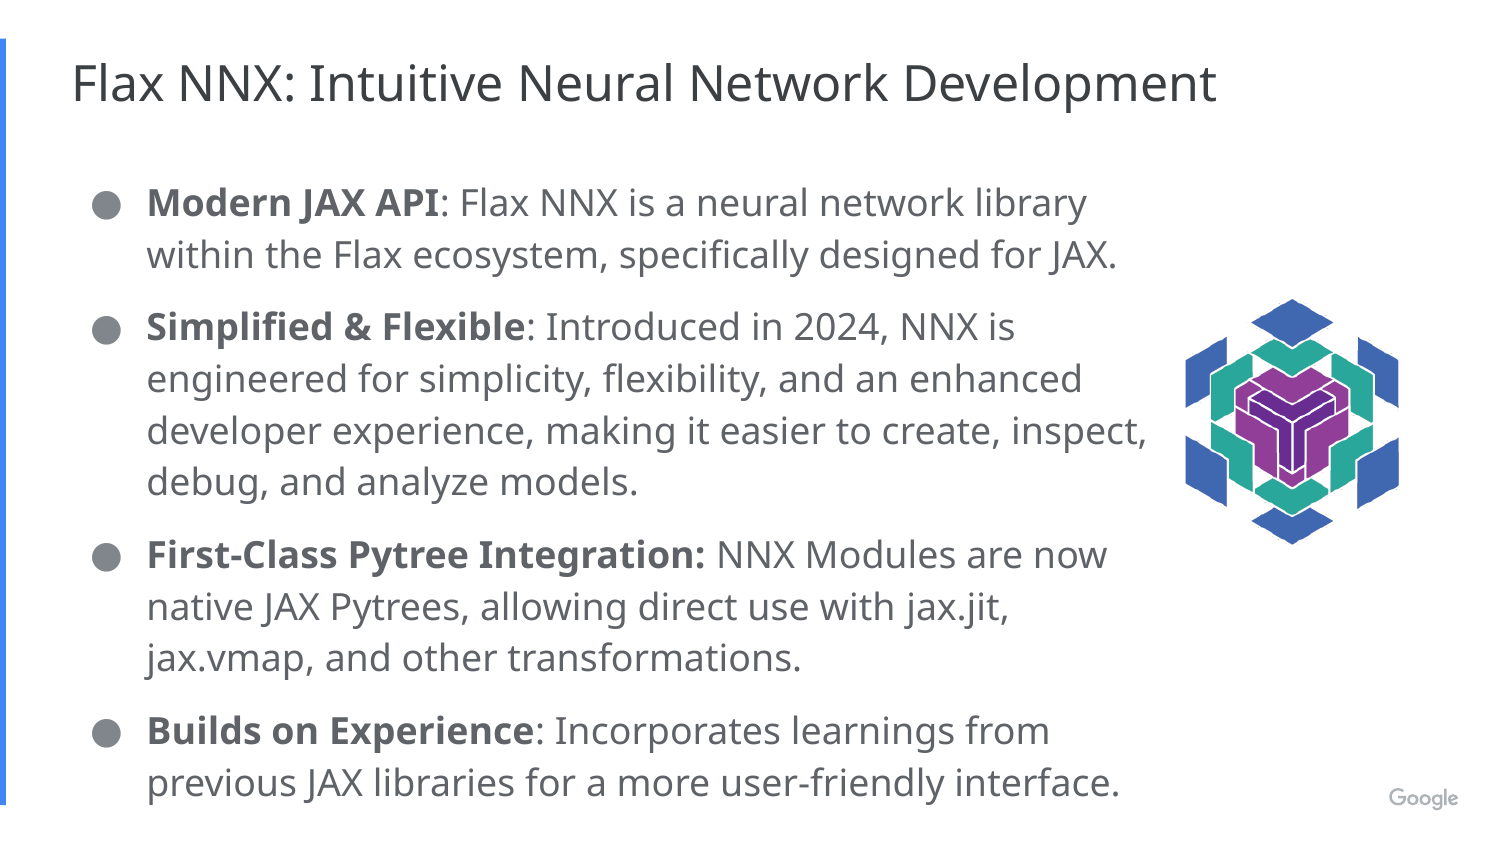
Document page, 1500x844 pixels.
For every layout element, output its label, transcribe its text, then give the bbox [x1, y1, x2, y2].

list Modern JAX API: Flax NNX is a neural network library within the Flax ecosystem, specifically designed for JAX. Simplified & Flexible: Introduced in 2024, NNX is engineered for simplicity, flexibility, and an enhanced developer experience, making it easier to create, inspect, debug, and analyze models. First-Class Pytree Integration: NNX Modules are now native JAX Pytrees, allowing direct use with jax.jit, jax.vmap, and other transformations. Builds on Experience: Incorporates learnings from previous JAX libraries for a more user-friendly interface. [56, 215, 1177, 819]
title Flax NNX: Intuitive Neural Network Development [56, 43, 1336, 215]
picture [1160, 291, 1422, 553]
